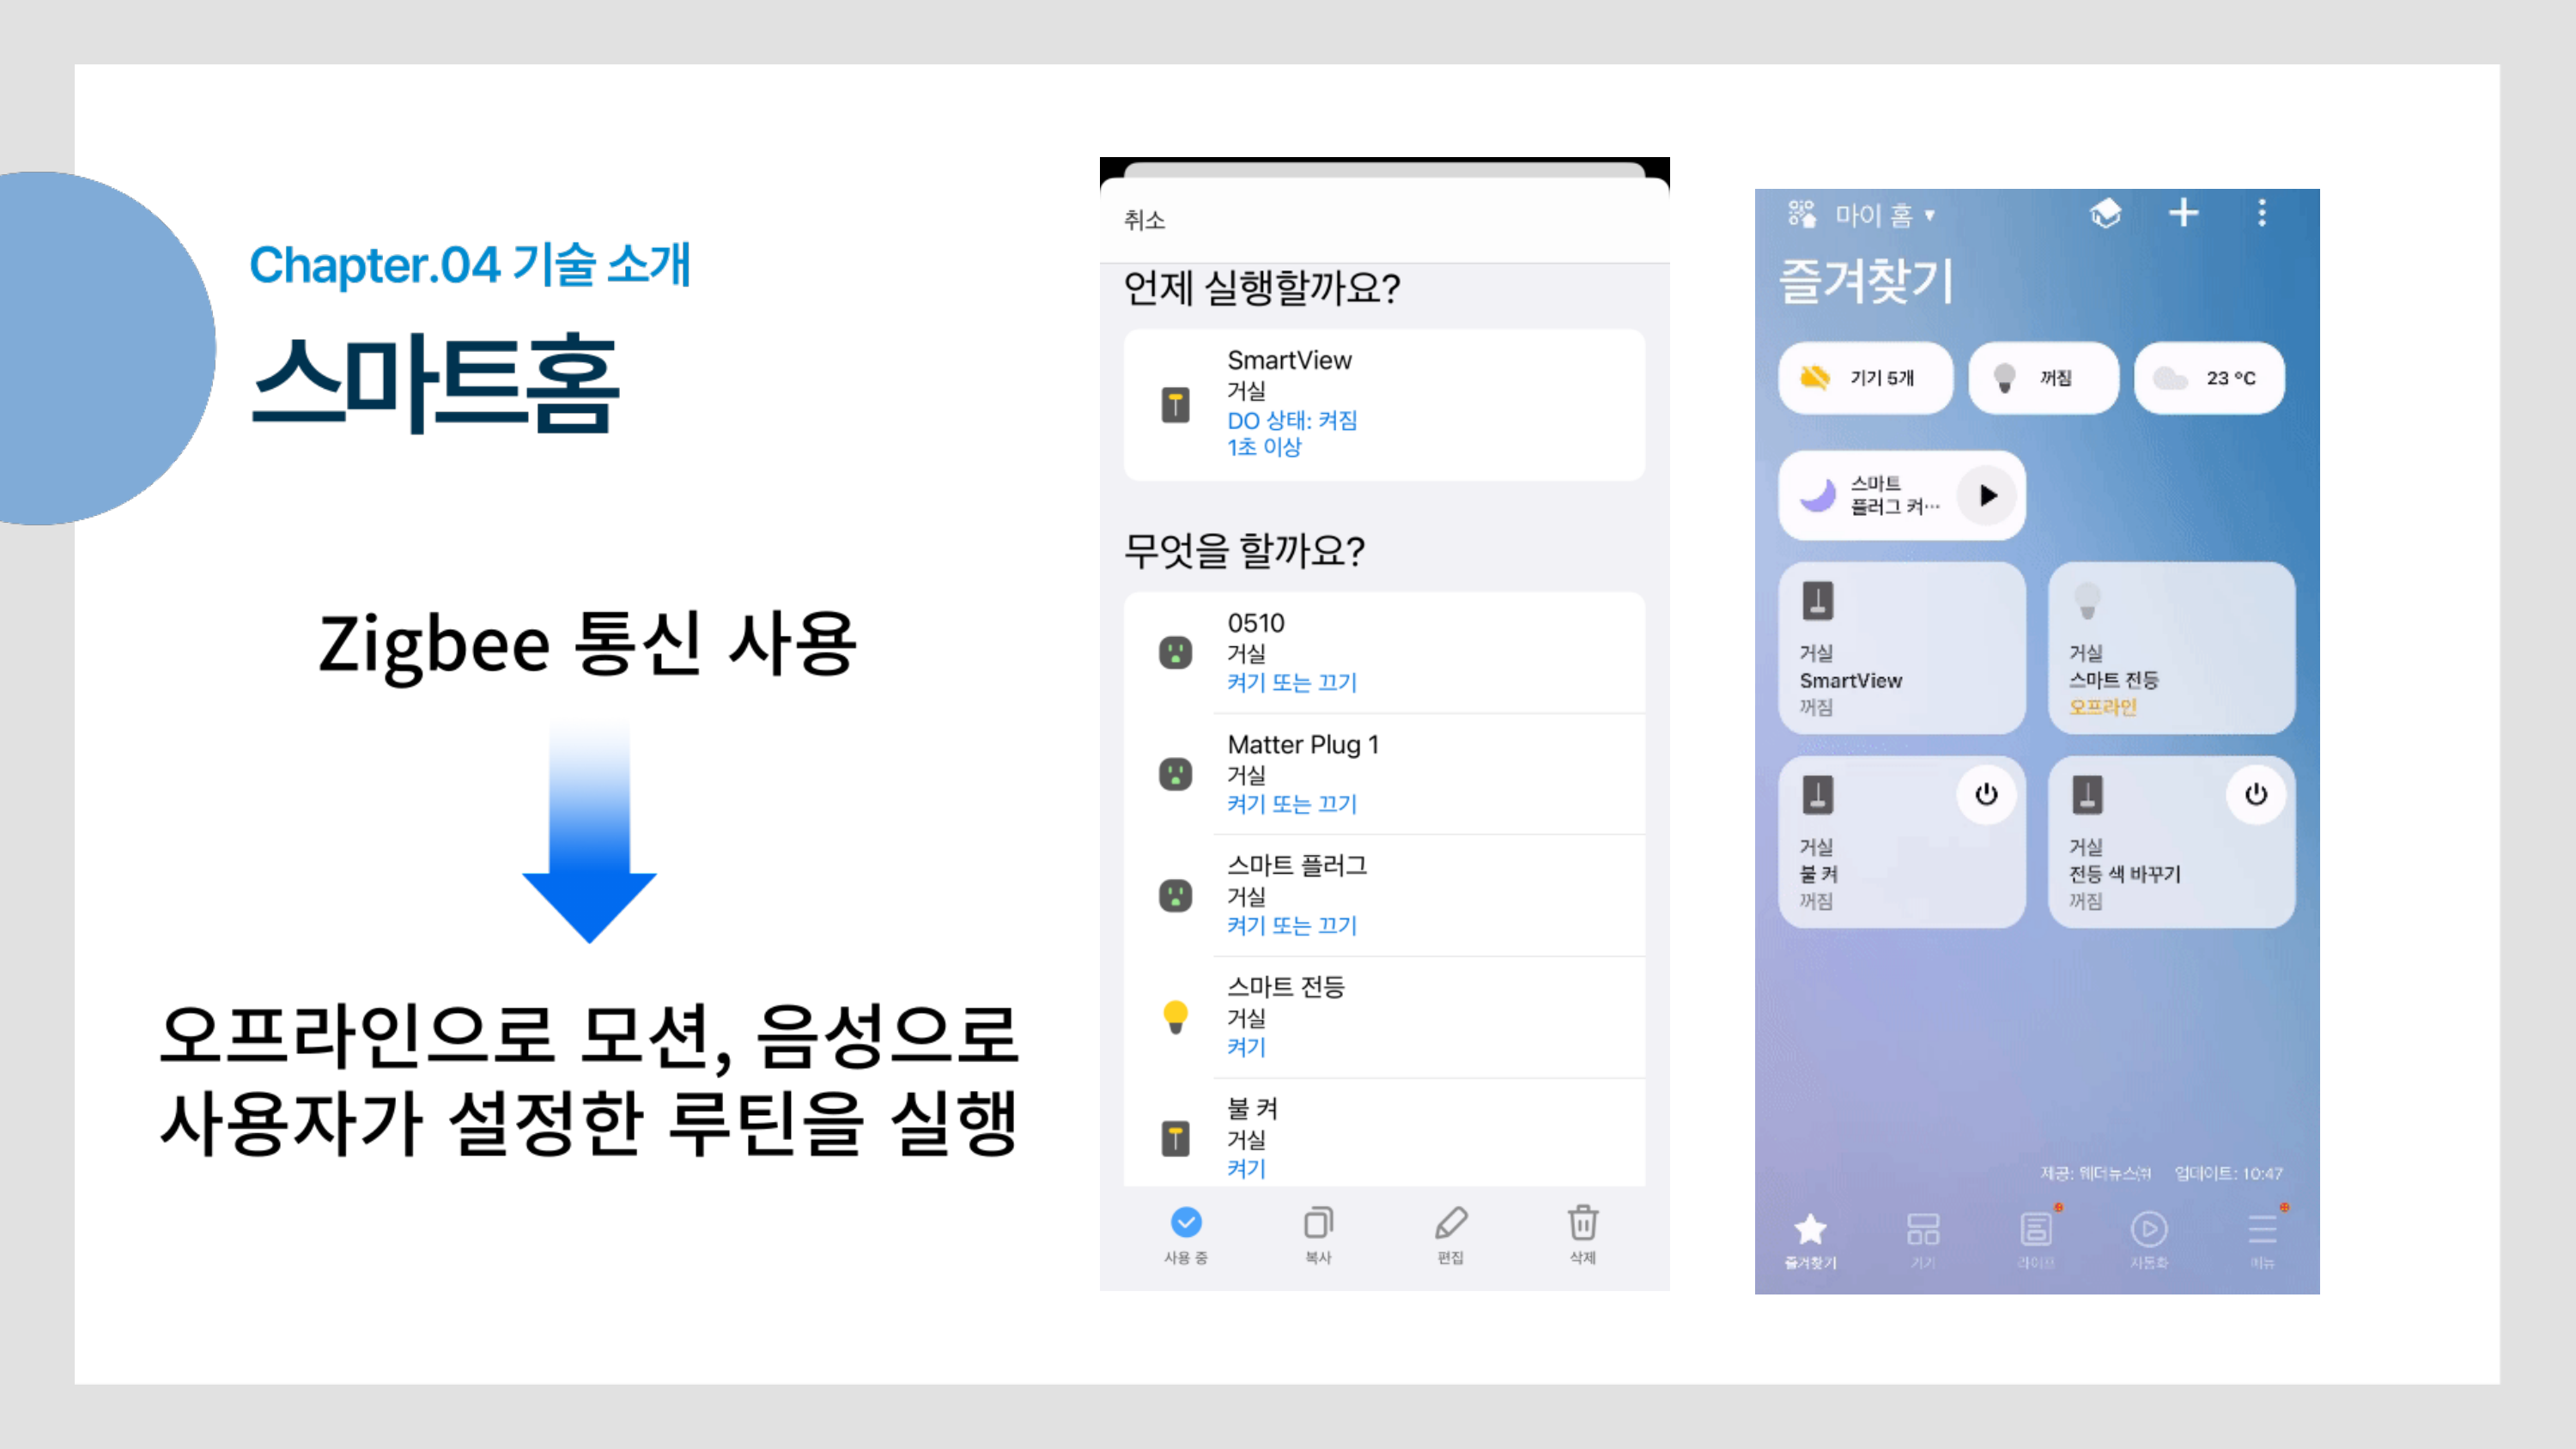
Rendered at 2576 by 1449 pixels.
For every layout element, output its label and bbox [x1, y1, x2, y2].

picture [212, 210, 930, 764]
text_box [1100, 157, 1670, 1291]
picture [132, 957, 1093, 1245]
text_box [0, 168, 218, 529]
picture [1755, 105, 2320, 1325]
text_box [75, 64, 2501, 1385]
text_box [475, 772, 705, 898]
